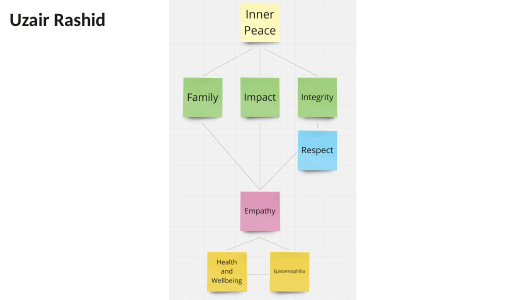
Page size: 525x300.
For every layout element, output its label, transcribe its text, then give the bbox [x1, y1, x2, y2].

picture [168, 0, 357, 300]
text_box Uzair Rashid [4, 2, 164, 36]
